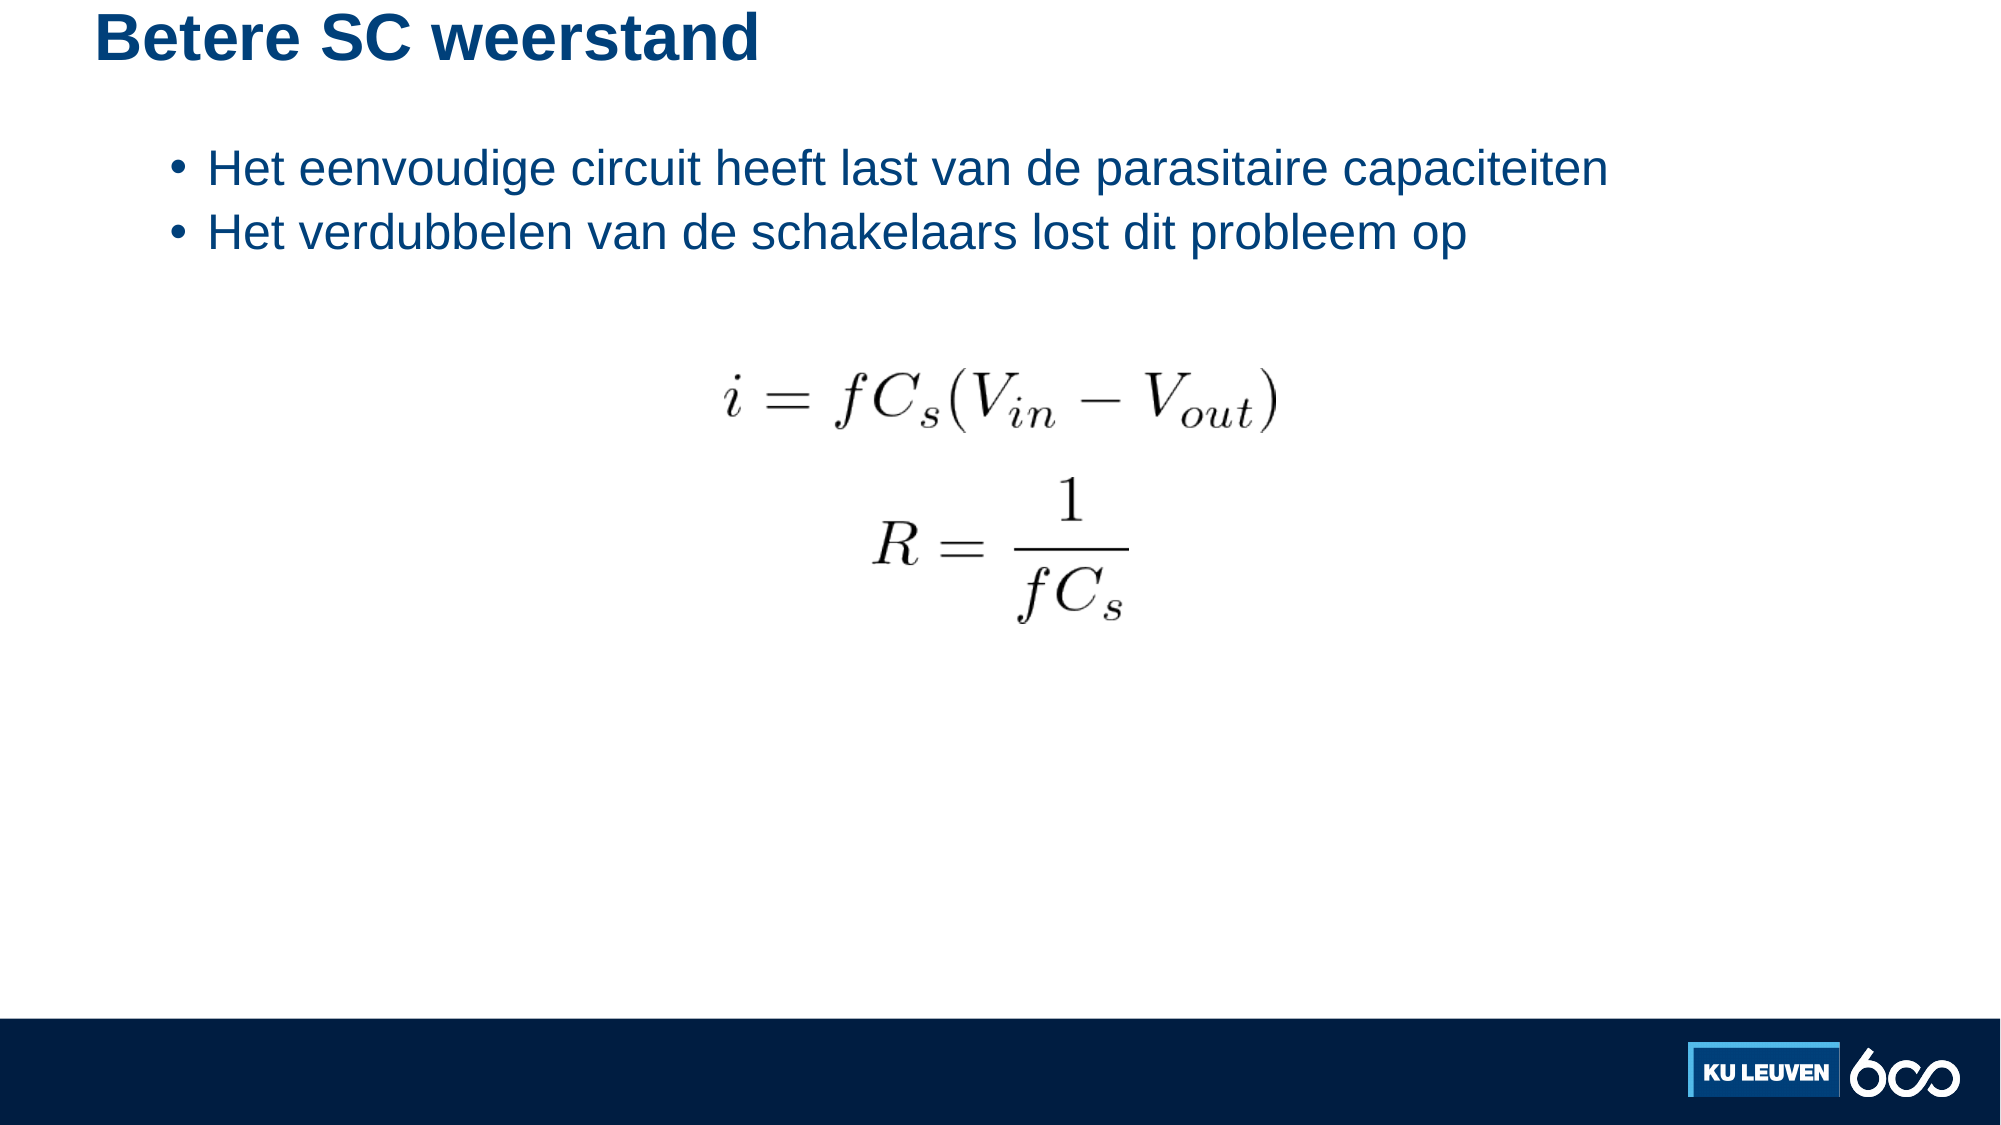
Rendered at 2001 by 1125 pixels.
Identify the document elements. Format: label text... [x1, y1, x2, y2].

picture [871, 477, 1129, 624]
picture [724, 368, 1276, 433]
list Het eenvoudige circuit heeft last van de parasitaire capaciteiten Het verdubbelen van de schakelaars lost dit probleem op [94, 142, 1900, 781]
title Betere SC weerstand [94, 2, 1906, 110]
picture [1688, 1042, 1960, 1097]
